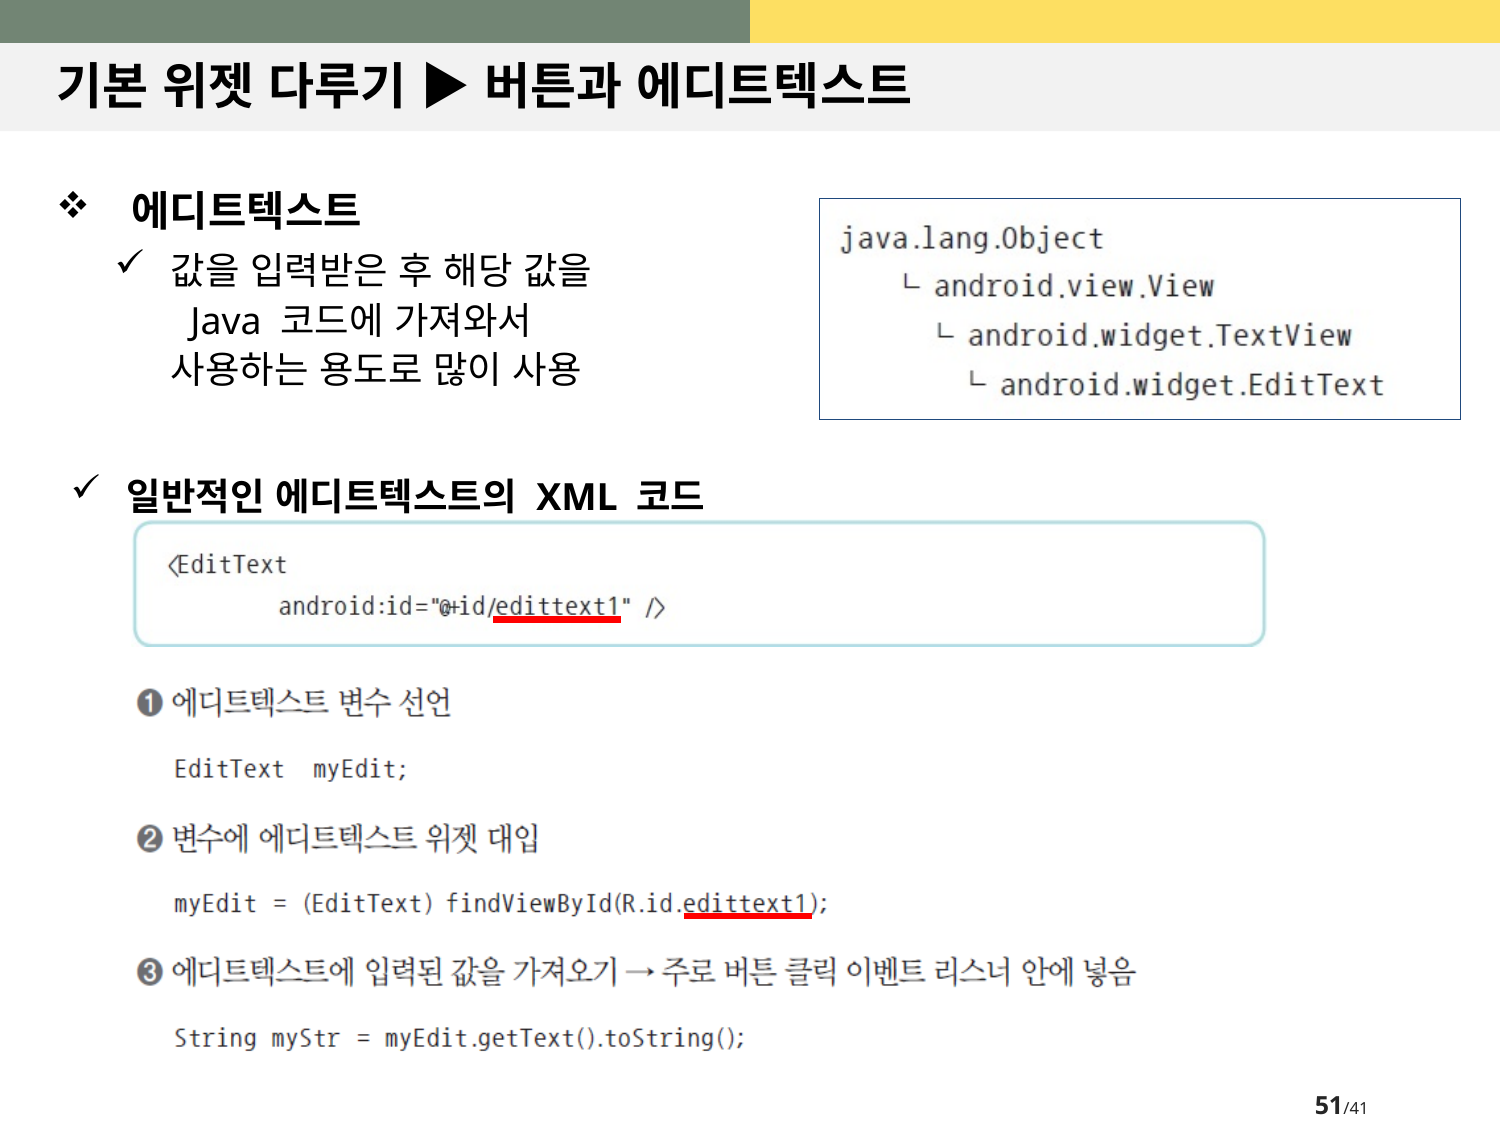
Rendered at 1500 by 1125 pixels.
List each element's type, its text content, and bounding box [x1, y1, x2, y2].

list 에디트텍스트 값을 입력받은 후 해당 값을 Java 코드에 가져와서 사용하는 용도로 많이 사용 일반적인 에디트텍스트의 XML 코드 [41, 172, 1459, 1048]
title 기본 위젯 다루기 ▶ 버튼과 에디트텍스트 [41, 42, 1459, 128]
picture [819, 197, 1462, 421]
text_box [130, 519, 1268, 1058]
